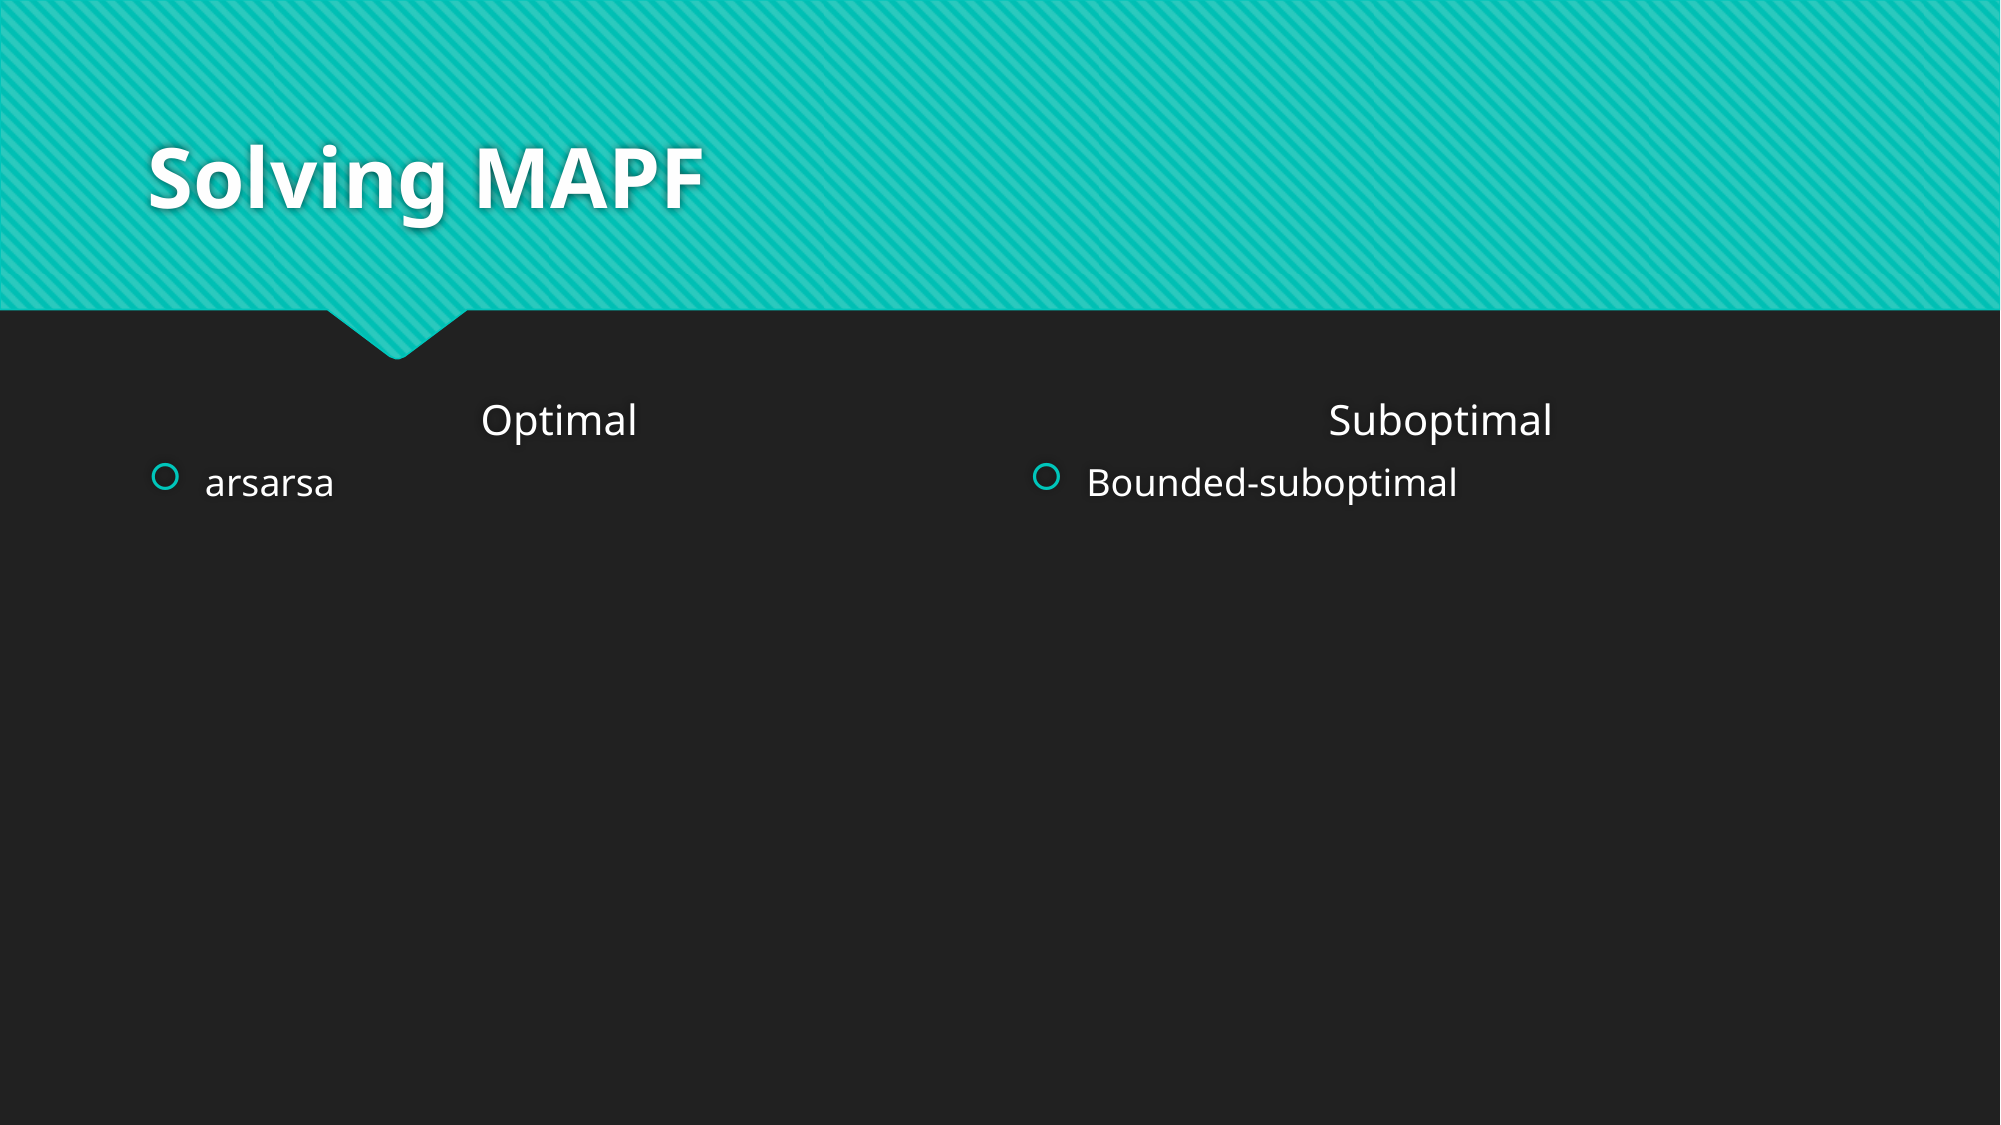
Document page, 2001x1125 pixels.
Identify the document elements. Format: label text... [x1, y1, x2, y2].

list Bounded-suboptimal [1014, 451, 1868, 962]
title Solving MAPF [132, 73, 1868, 233]
list Suboptimal [1014, 356, 1868, 445]
list Optimal [133, 356, 985, 445]
list arsarsa [133, 451, 985, 962]
